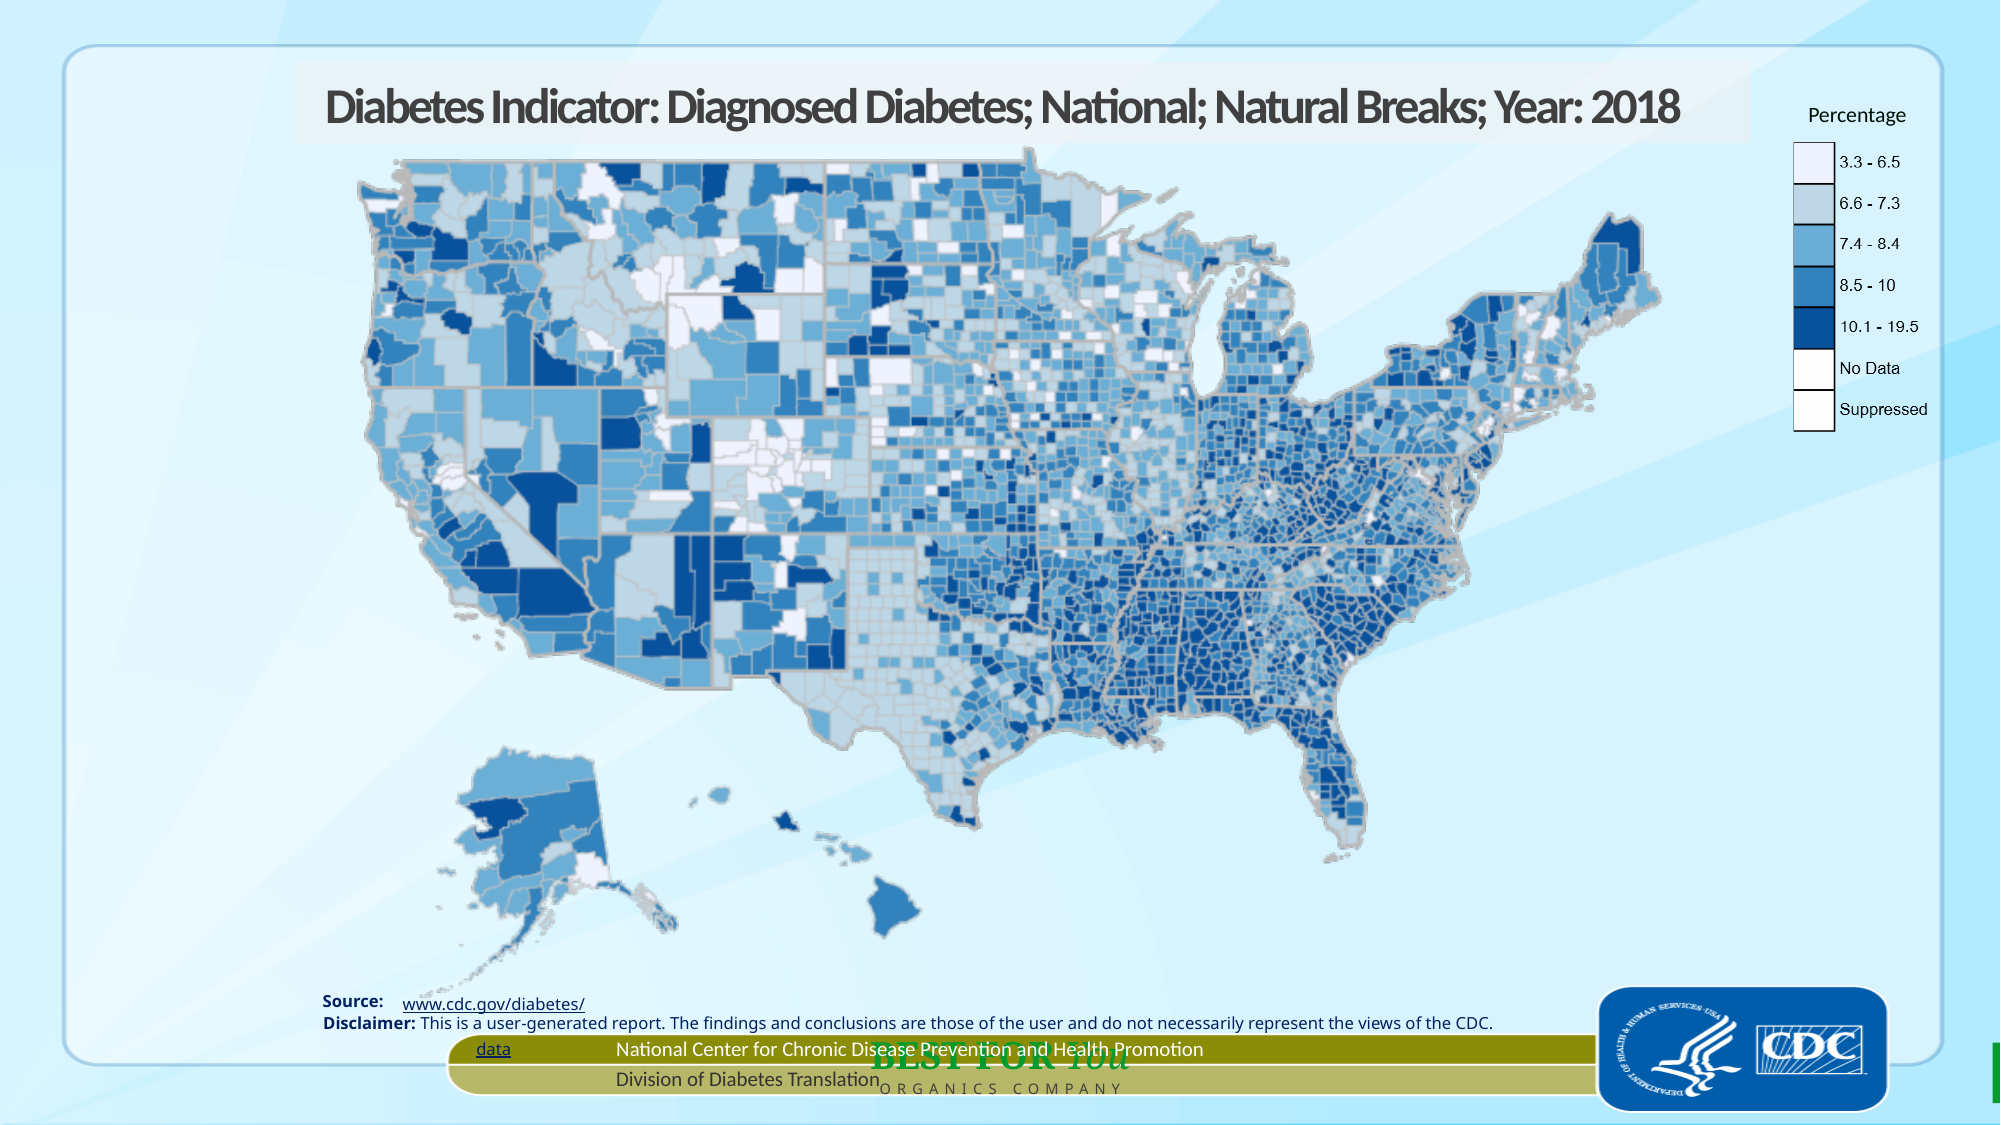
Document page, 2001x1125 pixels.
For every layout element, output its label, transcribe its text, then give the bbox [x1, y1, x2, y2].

text_box National Center for Chronic Disease Prevention and Health Promotion [1795, 1028, 1935, 1058]
text_box [1792, 142, 2000, 816]
picture [0, 0, 2001, 1125]
text_box www.cdc.gov/diabetes/data [371, 967, 617, 1016]
text_box Disclaimer: This is a user-generated report. The findings and conclusions are those of the user and do not necessarily represent the views of the CDC. [308, 1005, 1696, 1040]
text_box Division of Diabetes Translation [601, 1058, 1935, 1096]
text_box [136, 0, 1795, 1070]
text_box Source: [308, 983, 404, 1018]
text_box Percentage [1793, 93, 2000, 135]
title Diabetes Indicator: Diagnosed Diabetes; National; Natural Breaks; Year: 2018 [295, 62, 1751, 143]
